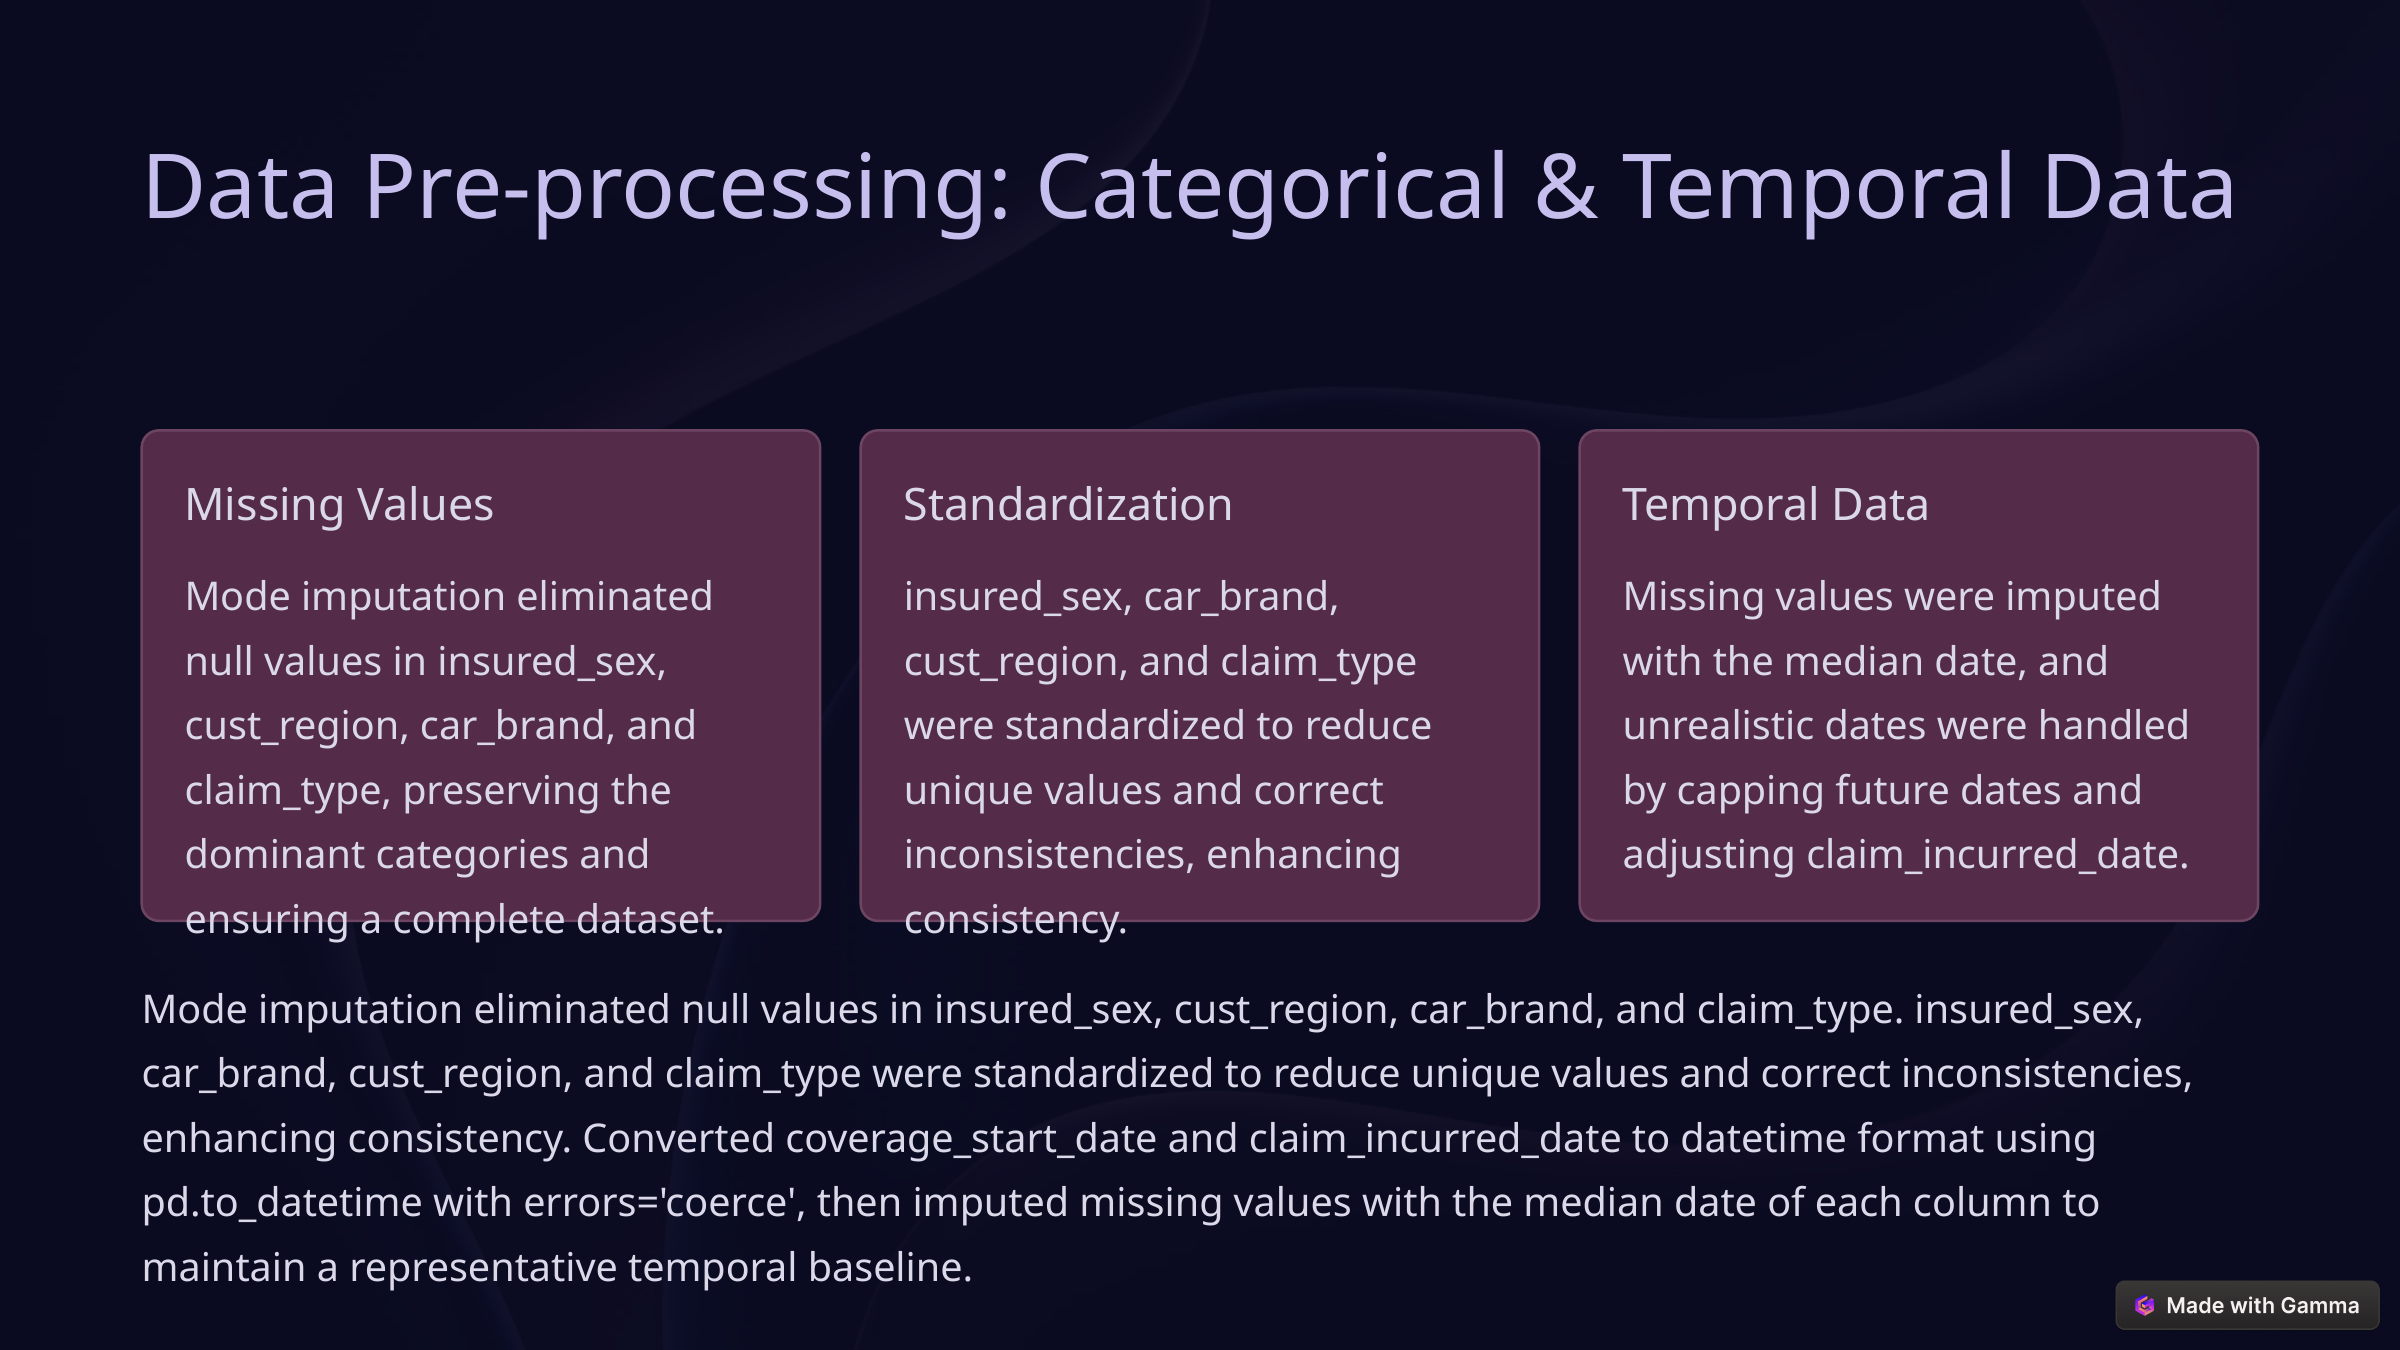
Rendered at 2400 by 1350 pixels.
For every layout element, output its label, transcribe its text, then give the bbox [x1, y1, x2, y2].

text_box Standardization [903, 473, 1354, 530]
text_box Mode imputation eliminated null values in insured_sex, cust_region, car_brand, and claim_type. insured_sex, car_brand, cust_region, and claim_type were standardized to reduce unique values and correct inconsistencies, enhancing consistency. Converted coverage_start_date and claim_incurred_date to datetime format using pd.to_datetime with errors='coerce', then imputed missing values with the median date of each column to maintain a representative temporal baseline. [141, 966, 2259, 1226]
text_box Missing values were imputed with the median date, and unrealistic dates were handled by capping future dates and adjusting claim_incurred_date. [1622, 553, 2216, 878]
text_box insured_sex, car_brand, cust_region, and claim_type were standardized to reduce unique values and correct inconsistencies, enhancing consistency. [903, 553, 1497, 878]
text_box [141, 430, 821, 921]
text_box Missing Values [184, 473, 635, 530]
text_box [860, 430, 1540, 921]
text_box Temporal Data [1622, 473, 2073, 530]
text_box [1579, 430, 2259, 921]
picture [2106, 1271, 2389, 1339]
text_box Mode imputation eliminated null values in insured_sex, cust_region, car_brand, and claim_type, preserving the dominant categories and ensuring a complete dataset. [184, 553, 778, 878]
text_box Data Pre-processing: Categorical & Temporal Data [141, 124, 2259, 350]
